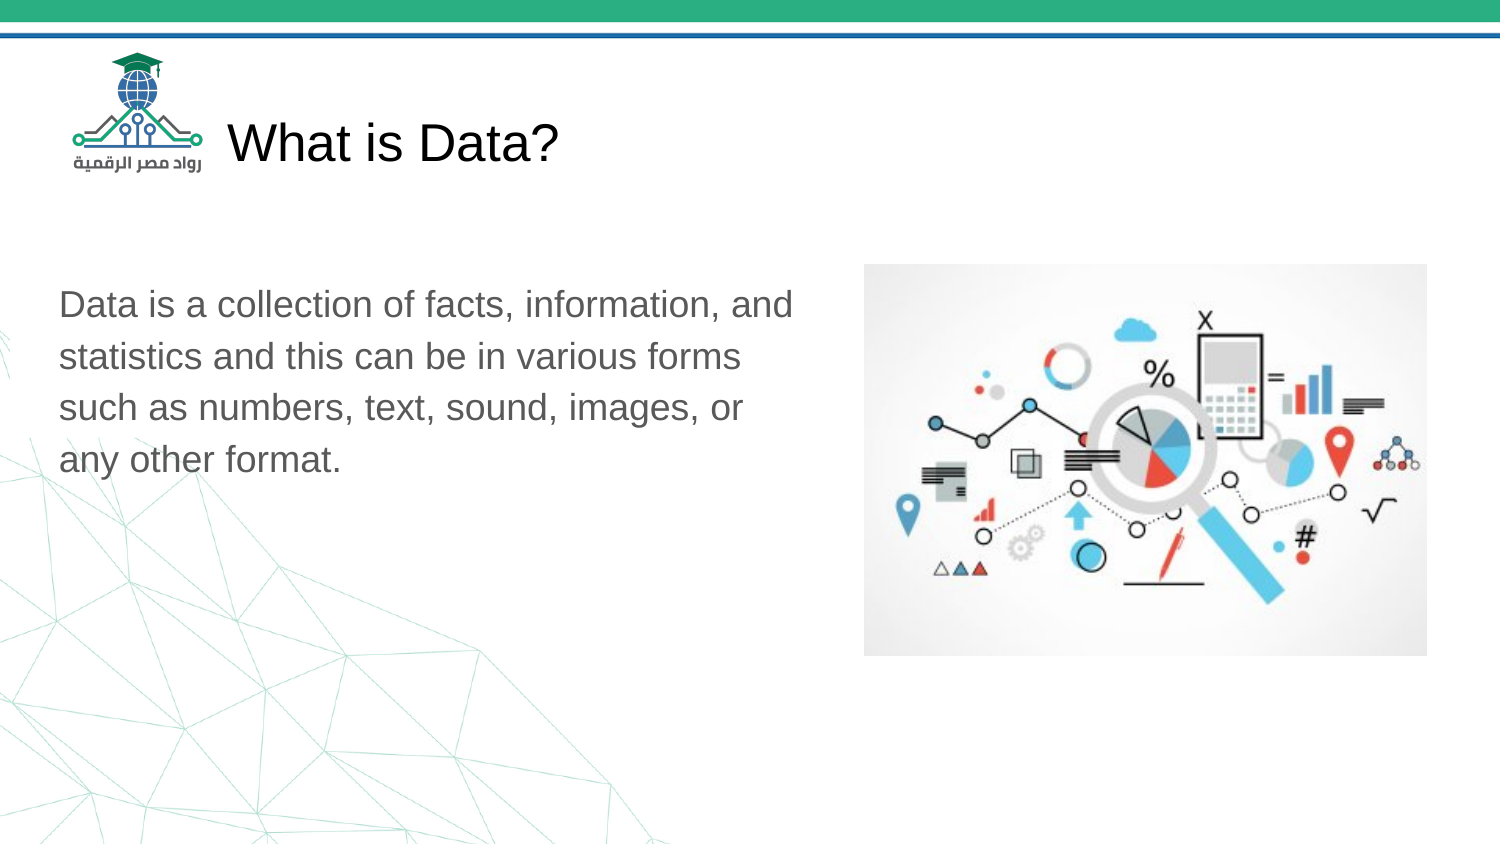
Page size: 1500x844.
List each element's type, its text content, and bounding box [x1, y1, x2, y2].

title What is Data? [212, 93, 1500, 188]
list Data is a collection of facts, information, and statistics and this can be in various forms such as numbers, text, sound, images, or any other format. [44, 258, 829, 844]
picture [0, 0, 1500, 844]
